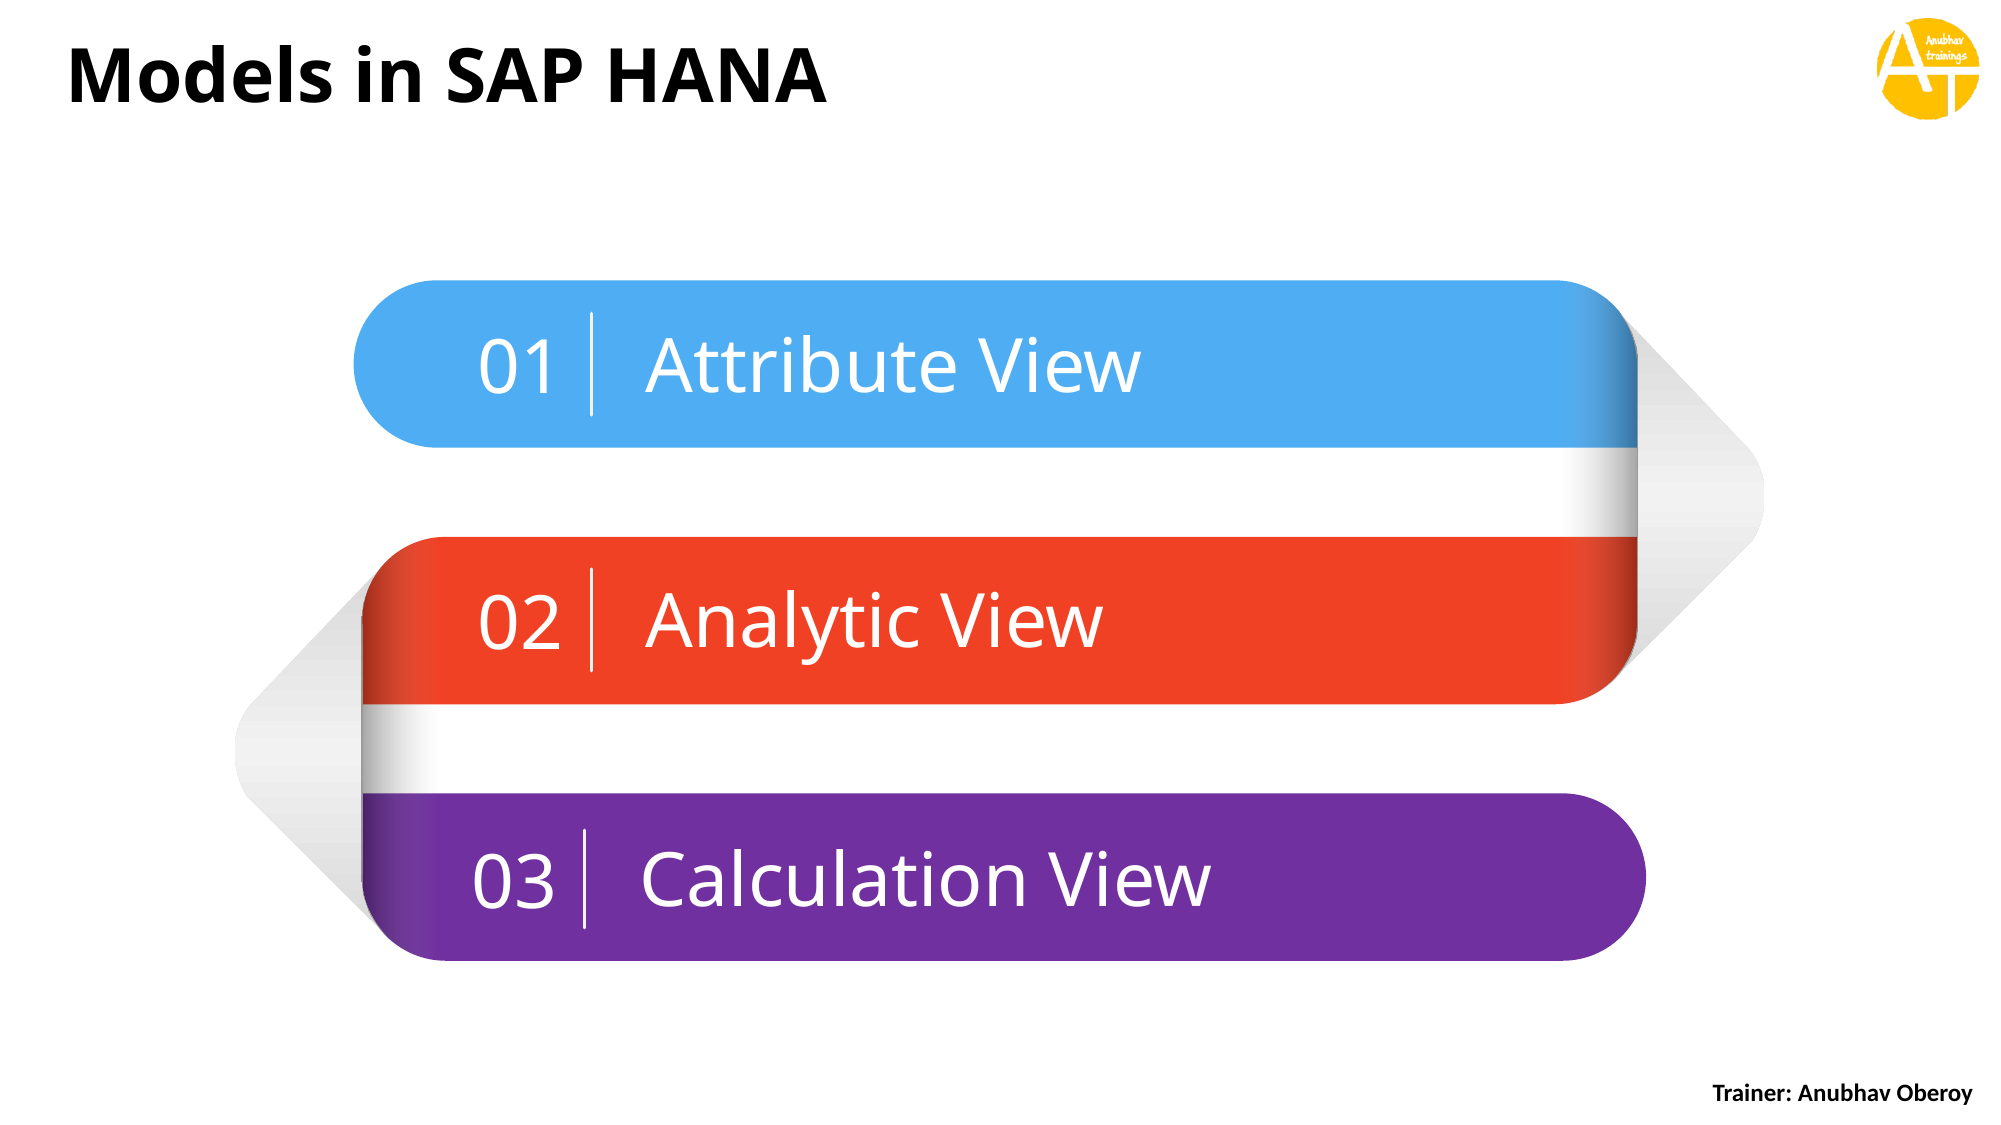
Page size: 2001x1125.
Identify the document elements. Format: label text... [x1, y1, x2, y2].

text_box Attribute View [630, 306, 1444, 419]
text_box Calculation View [624, 820, 1438, 933]
text_box Models in SAP HANA [50, 29, 1903, 147]
text_box [234, 570, 379, 929]
text_box [42, 20, 1866, 137]
text_box [361, 536, 530, 961]
text_box [1620, 317, 1765, 673]
text_box [1470, 280, 1638, 705]
footer Trainer: Anubhav Oberoy [1660, 1074, 2000, 1108]
picture [1866, 11, 1985, 128]
text_box [530, 793, 1647, 961]
text_box 03 [451, 825, 578, 931]
text_box Analytic View [630, 561, 1444, 674]
text_box 01 [457, 311, 584, 416]
text_box [530, 536, 1470, 705]
text_box 02 [457, 566, 584, 672]
text_box [353, 280, 1470, 448]
